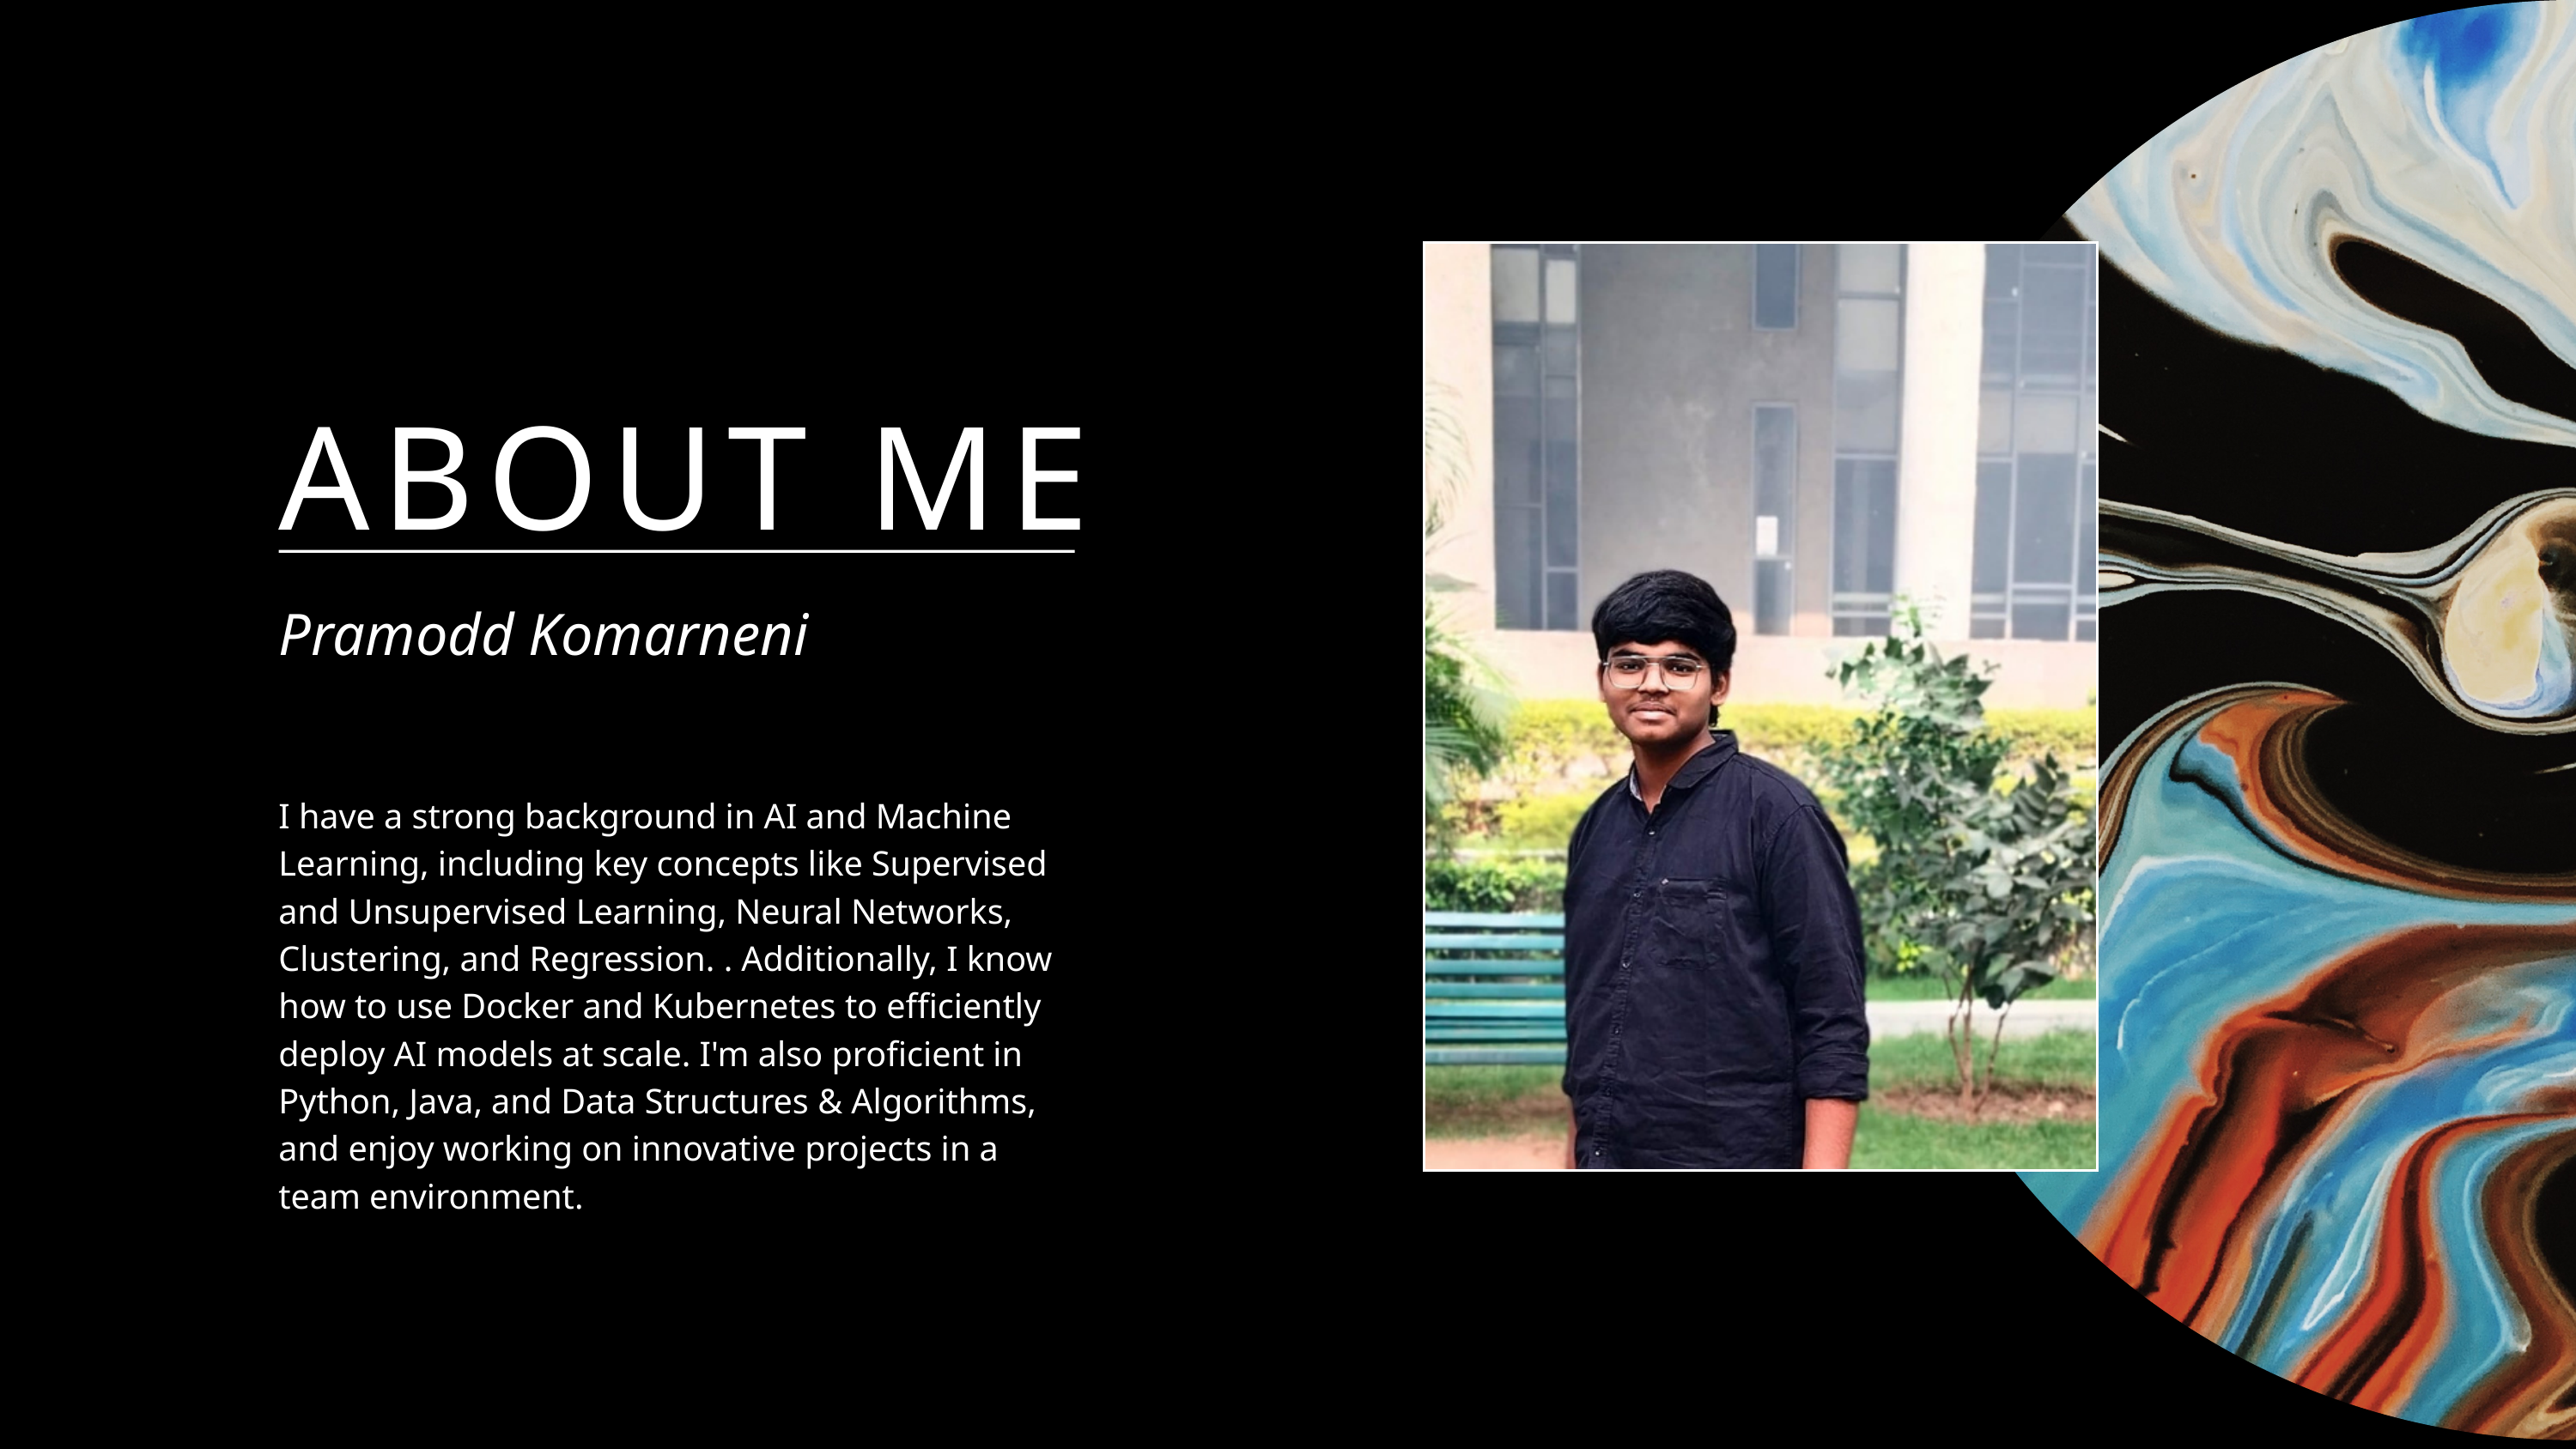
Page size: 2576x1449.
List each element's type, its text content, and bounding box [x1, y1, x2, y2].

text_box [1424, 242, 2099, 1171]
text_box Pramodd Komarneni [278, 586, 987, 668]
text_box ABOUT ME [278, 350, 1371, 559]
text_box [1855, 0, 2576, 1440]
text_box I have a strong background in AI and Machine Learning, including key concepts like Supervised and Unsupervised Learning, Neural Networks, Clustering, and Regression. . Additionally, I know how to use Docker and Kubernetes to efficiently deploy AI models at scale. I'm also proficient in Python, Java, and Data Structures & Algorithms, and enjoy working on innovative projects in a team environment. [278, 787, 1075, 1359]
